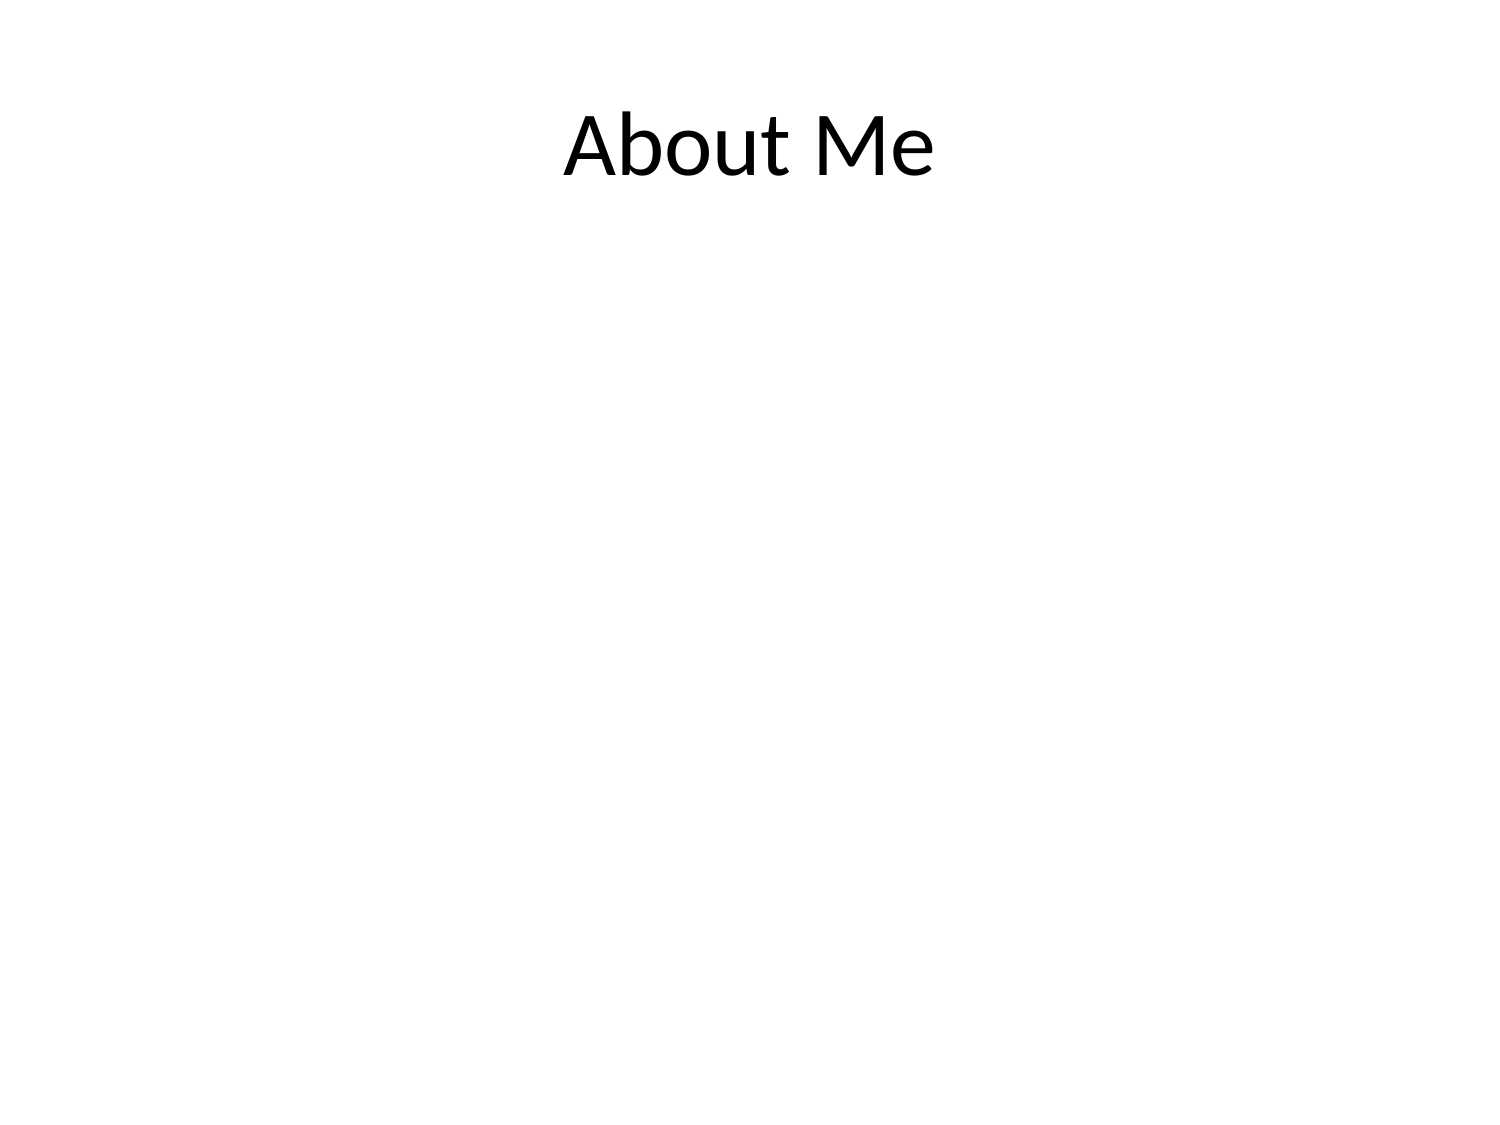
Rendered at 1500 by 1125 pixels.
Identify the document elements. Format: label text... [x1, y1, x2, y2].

title About Me [75, 45, 1425, 233]
